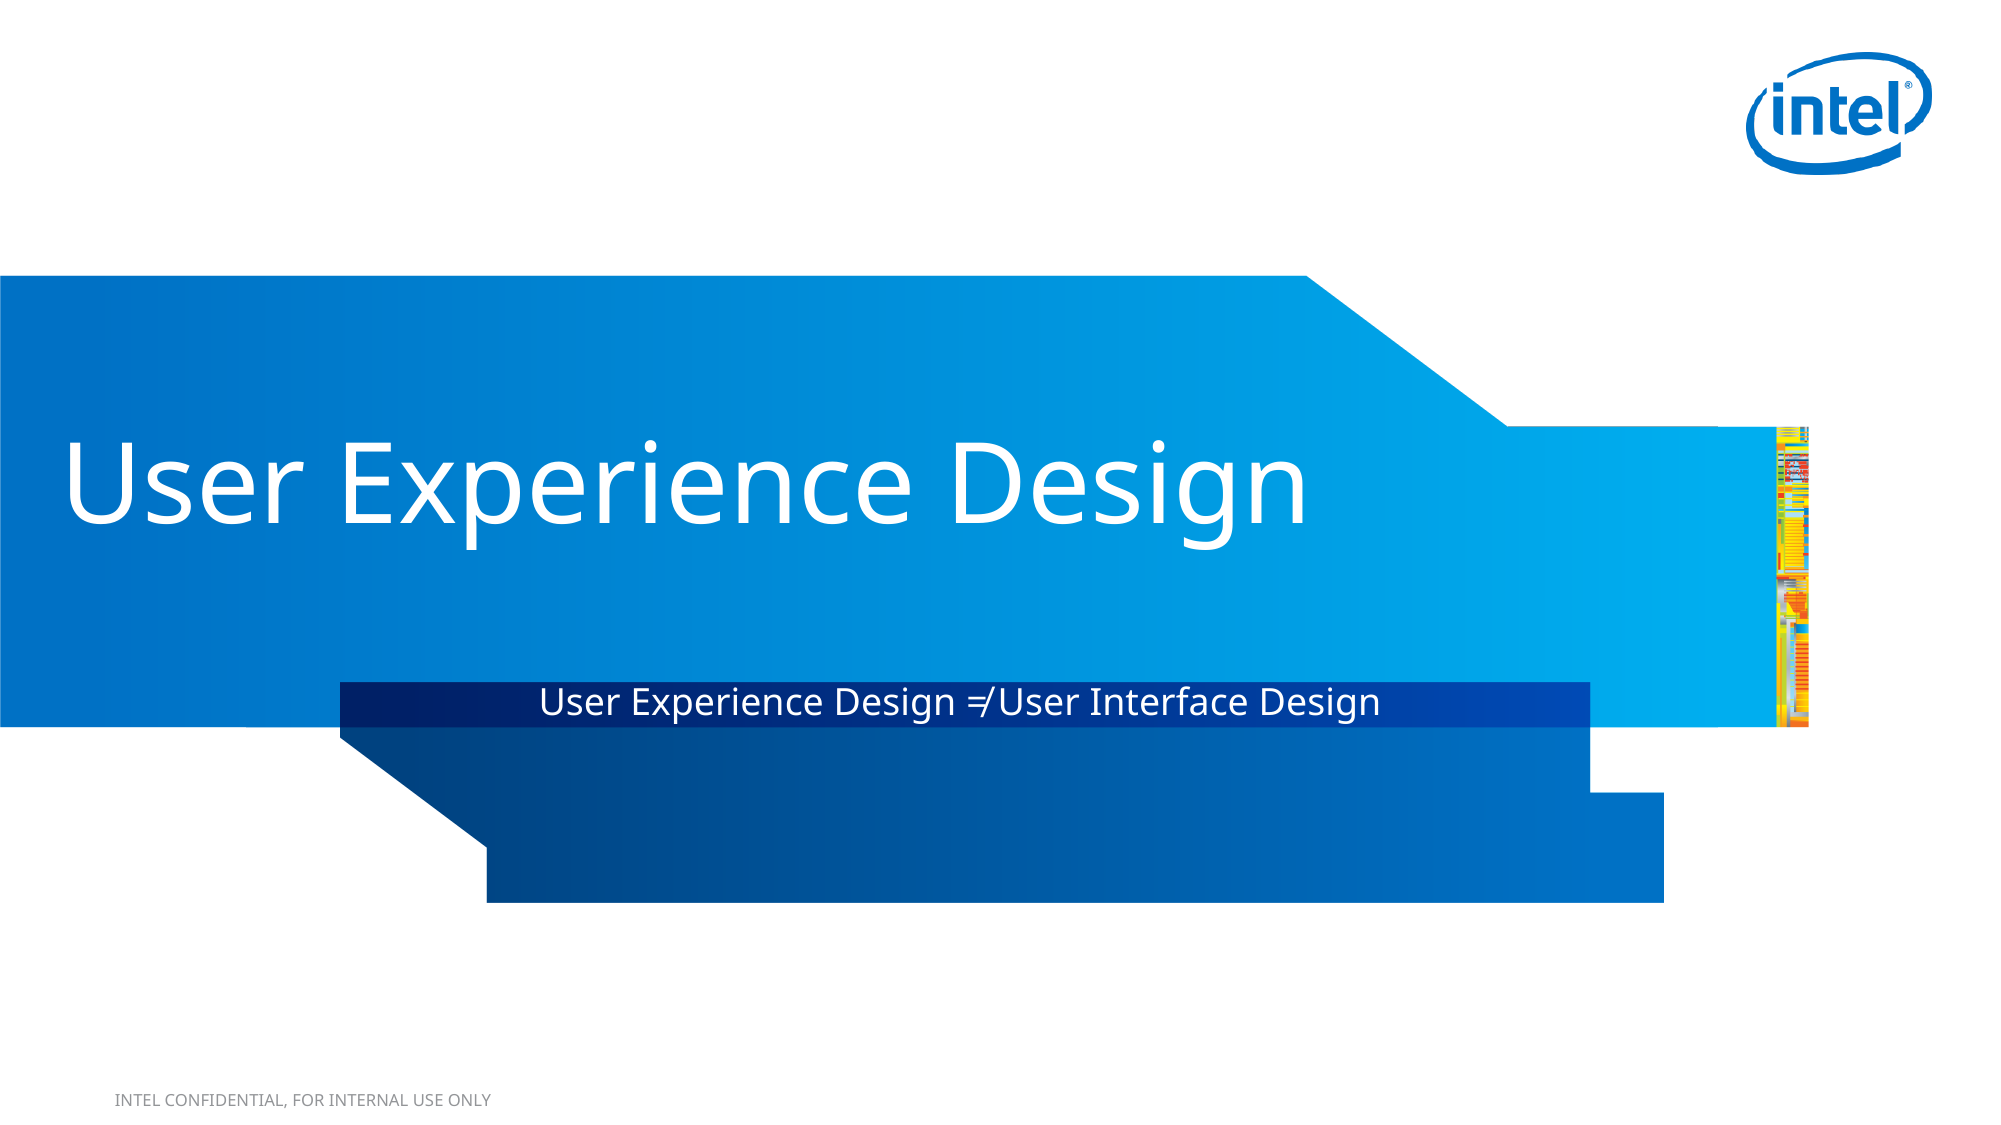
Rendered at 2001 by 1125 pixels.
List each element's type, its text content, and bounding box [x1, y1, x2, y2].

picture [1746, 52, 1932, 175]
text_box User Experience Design ≠ User Interface Design [338, 670, 1582, 731]
picture [0, 275, 1809, 903]
title User Experience Design [12, 410, 1362, 547]
